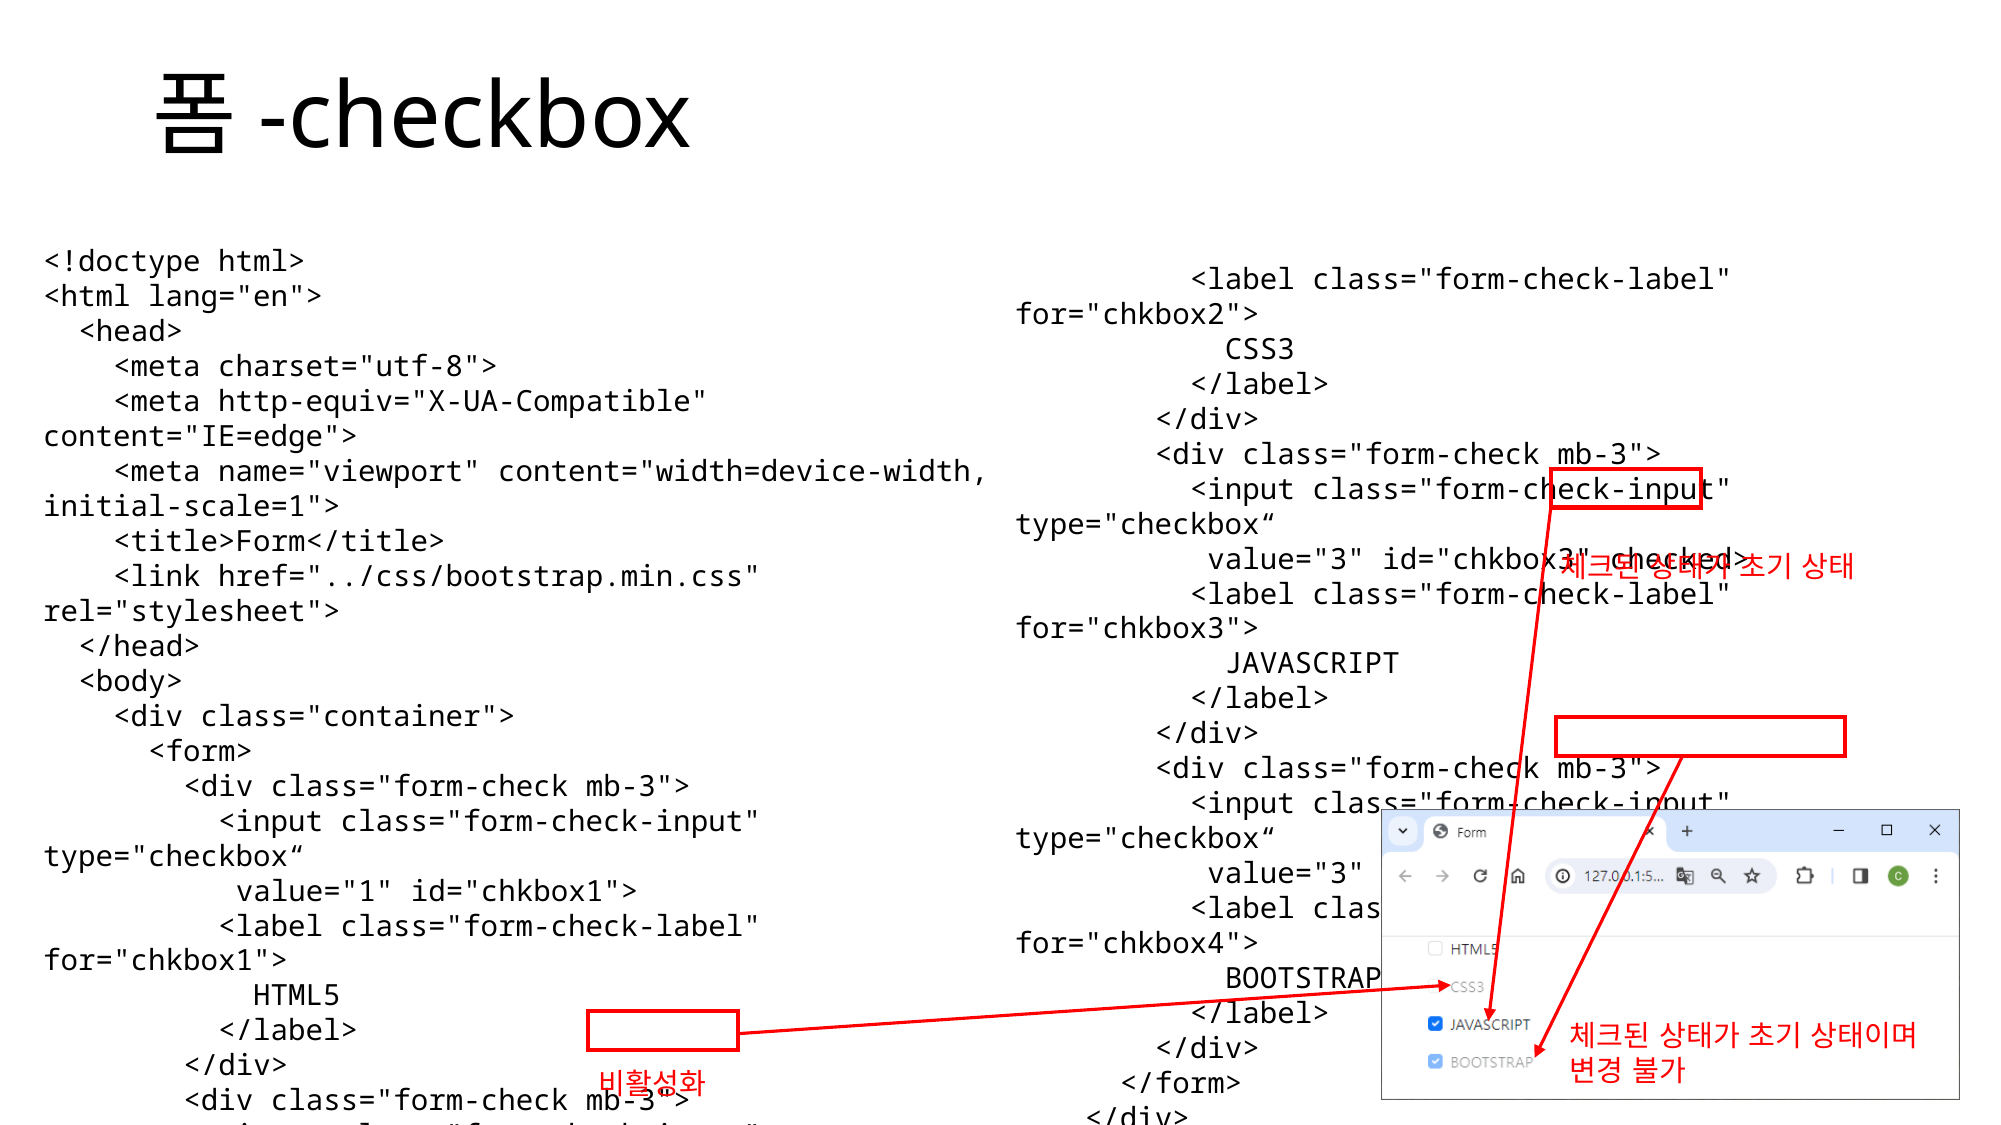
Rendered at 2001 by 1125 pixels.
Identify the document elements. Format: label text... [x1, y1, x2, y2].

text_box 체크된 상태가 초기 상태이며 변경 불가 [1960, 1009, 1972, 1095]
text_box <!doctype html> <html lang="en"> <head> <meta charset="utf-8"> <meta http-equiv="X-UA-Compatible" content="IE=edge"> <meta name="viewport" content="width=device-width, initial-scale=1"> <title>Form</title> <link href="../css/bootstrap.min.css" rel="stylesheet"> </head> <body> <div class="container"> <form> <div class="form-check mb-3"> <input class="form-check-input" type="checkbox“ value="1" id="chkbox1"> <label class="form-check-label" for="chkbox1"> HTML5 </label> </div> <div class="form-check mb-3"> <input class="form-check-input" type="checkbox“ value="2" id="chkbox2" disabled> [28, 235, 1029, 1125]
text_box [1534, 756, 1683, 1058]
title 폼-checkbox [137, 59, 1863, 177]
picture [1381, 809, 1960, 1100]
text_box 비활성화 [583, 1057, 734, 1108]
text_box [739, 985, 1451, 1034]
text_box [1488, 507, 1551, 1022]
text_box <label class="form-check-label" for="chkbox2"> CSS3 </label> </div> <div class="form-check mb-3"> <input class="form-check-input" type="checkbox“ value="3" id="chkbox3" checked> <label class="form-check-label" for="chkbox3"> JAVASCRIPT </label> </div> <div class="form-check mb-3"> <input class="form-check-input" type="checkbox“ value="3" id="chkbox4" checked disabled> <label class="form-check-label" for="chkbox4"> BOOTSTRAP </label> </div> </form> </div> </body> </html> [999, 252, 2000, 1125]
text_box 체크된 상태가 초기 상태 [1551, 540, 1899, 591]
text_box [587, 1010, 739, 1051]
text_box [1555, 716, 1846, 757]
text_box [1550, 468, 1702, 509]
